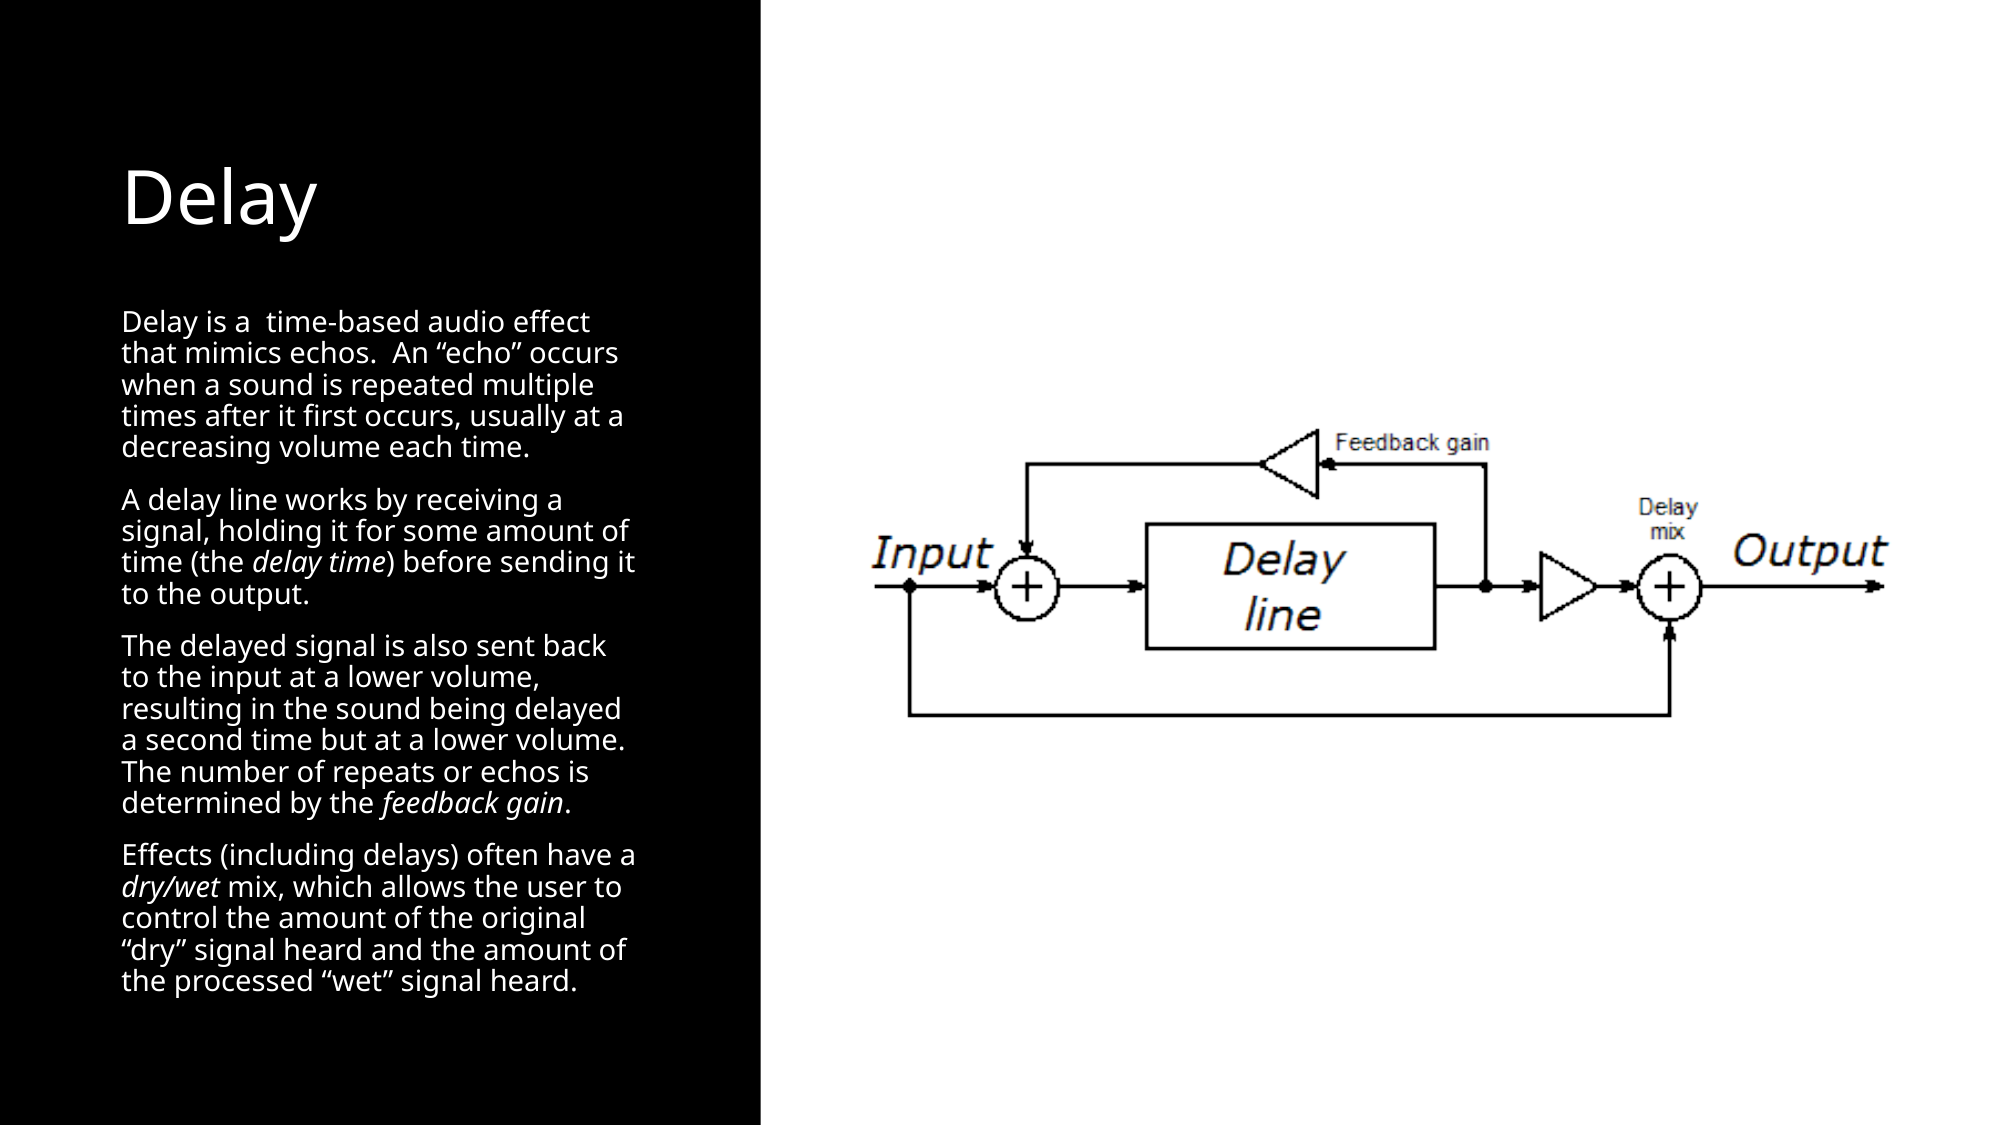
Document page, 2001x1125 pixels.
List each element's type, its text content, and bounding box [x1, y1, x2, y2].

picture [866, 418, 1895, 756]
text_box [760, 0, 2000, 1125]
list Delay is a time-based audio effect that mimics echos. An “echo” occurs when a sound is repeated multiple times after it first occurs, usually at a decreasing volume each time. A delay line works by receiving a signal, holding it for some amount of time (the delay time) before sending it to the output. The delayed signal is also sent back to the input at a lower volume, resulting in the sound being delayed a second time but at a lower volume. The number of repeats or echos is determined by the feedback gain. Effects (including delays) often have a dry/wet mix, which allows the user to control the amount of the original “dry” signal heard and the amount of the processed “wet” signal heard. [106, 299, 656, 1046]
title Delay [106, 103, 708, 379]
